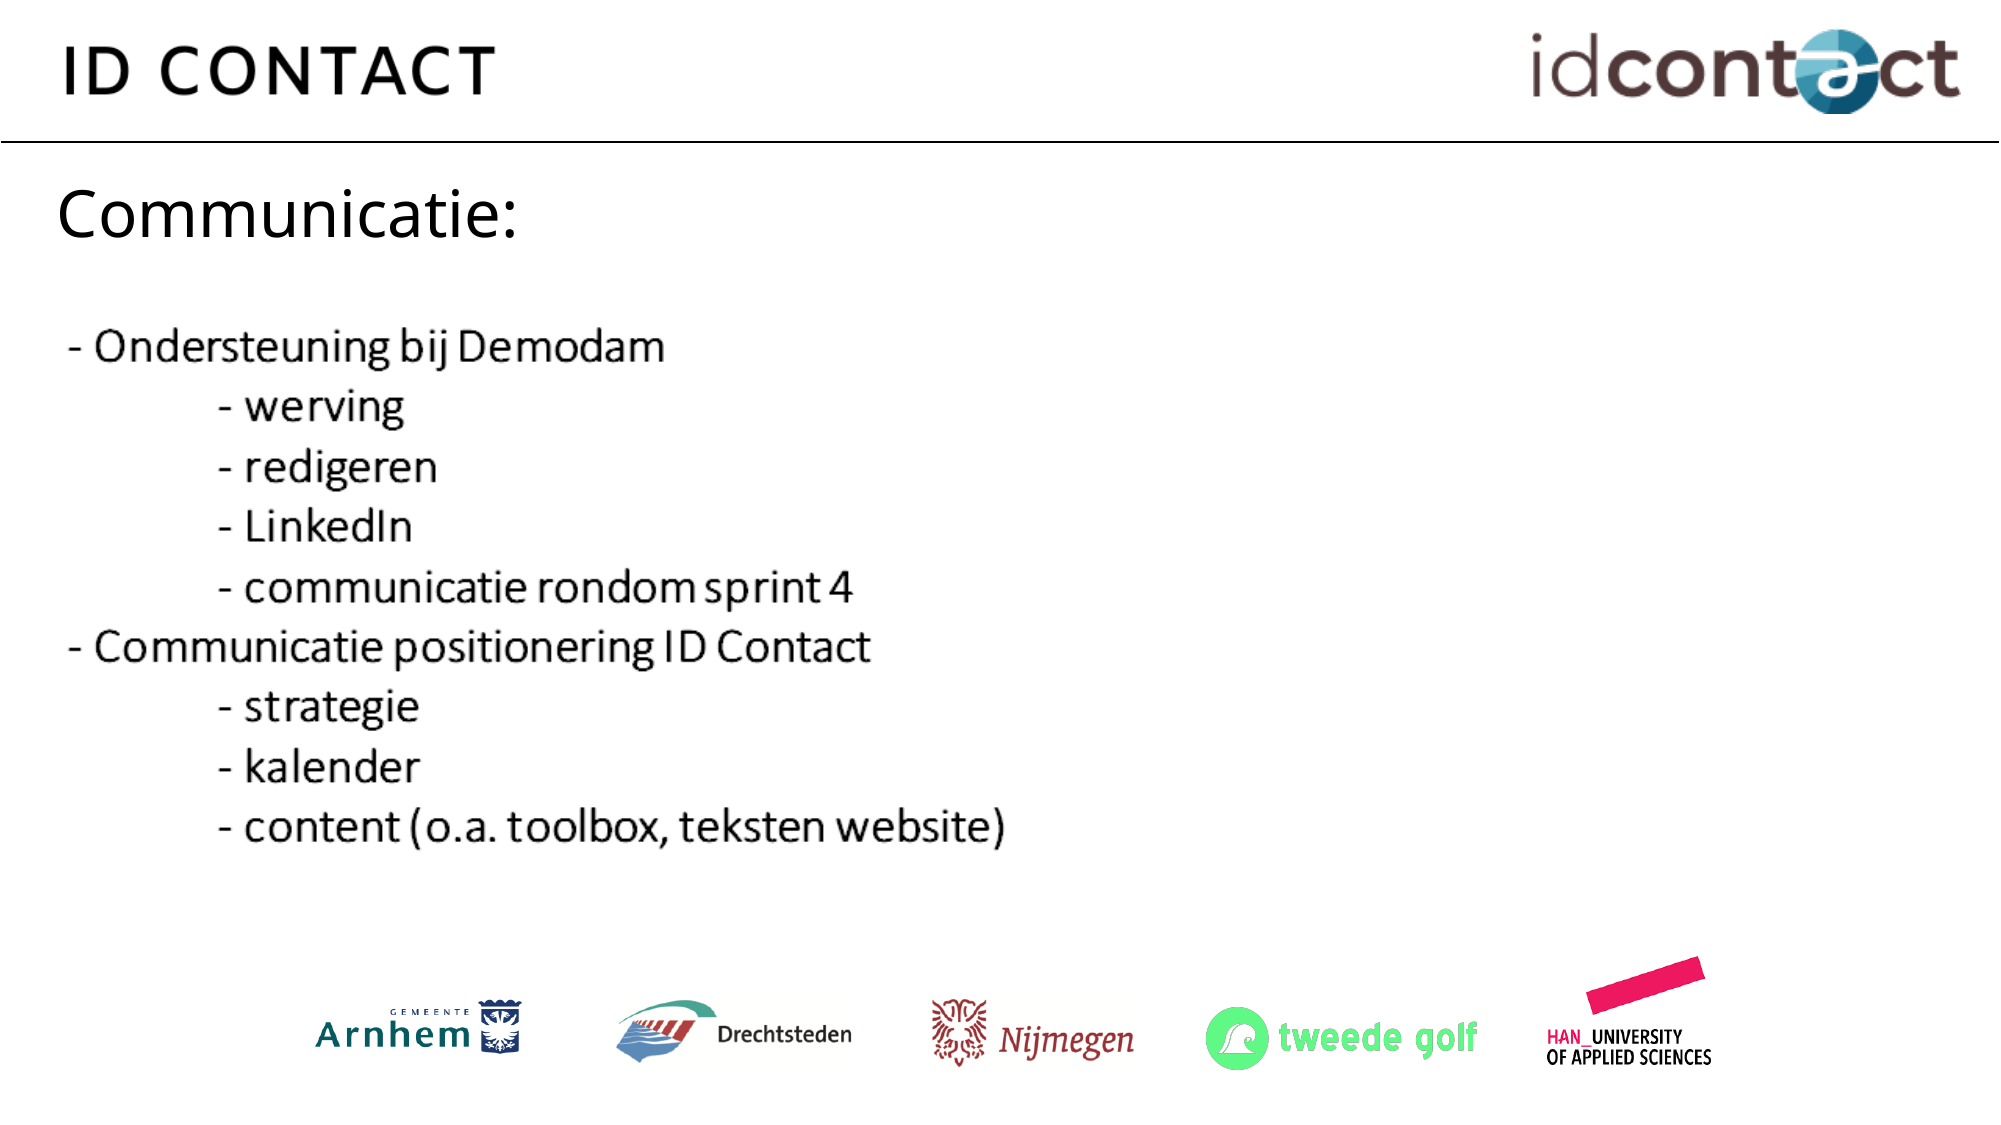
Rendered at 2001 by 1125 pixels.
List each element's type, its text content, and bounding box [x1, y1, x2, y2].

table_header [1, 0, 1999, 141]
picture [37, 301, 1966, 929]
text_box Communicatie: [41, 166, 2000, 262]
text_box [289, 929, 1711, 1092]
picture [41, 21, 531, 114]
picture [1532, 27, 1961, 114]
